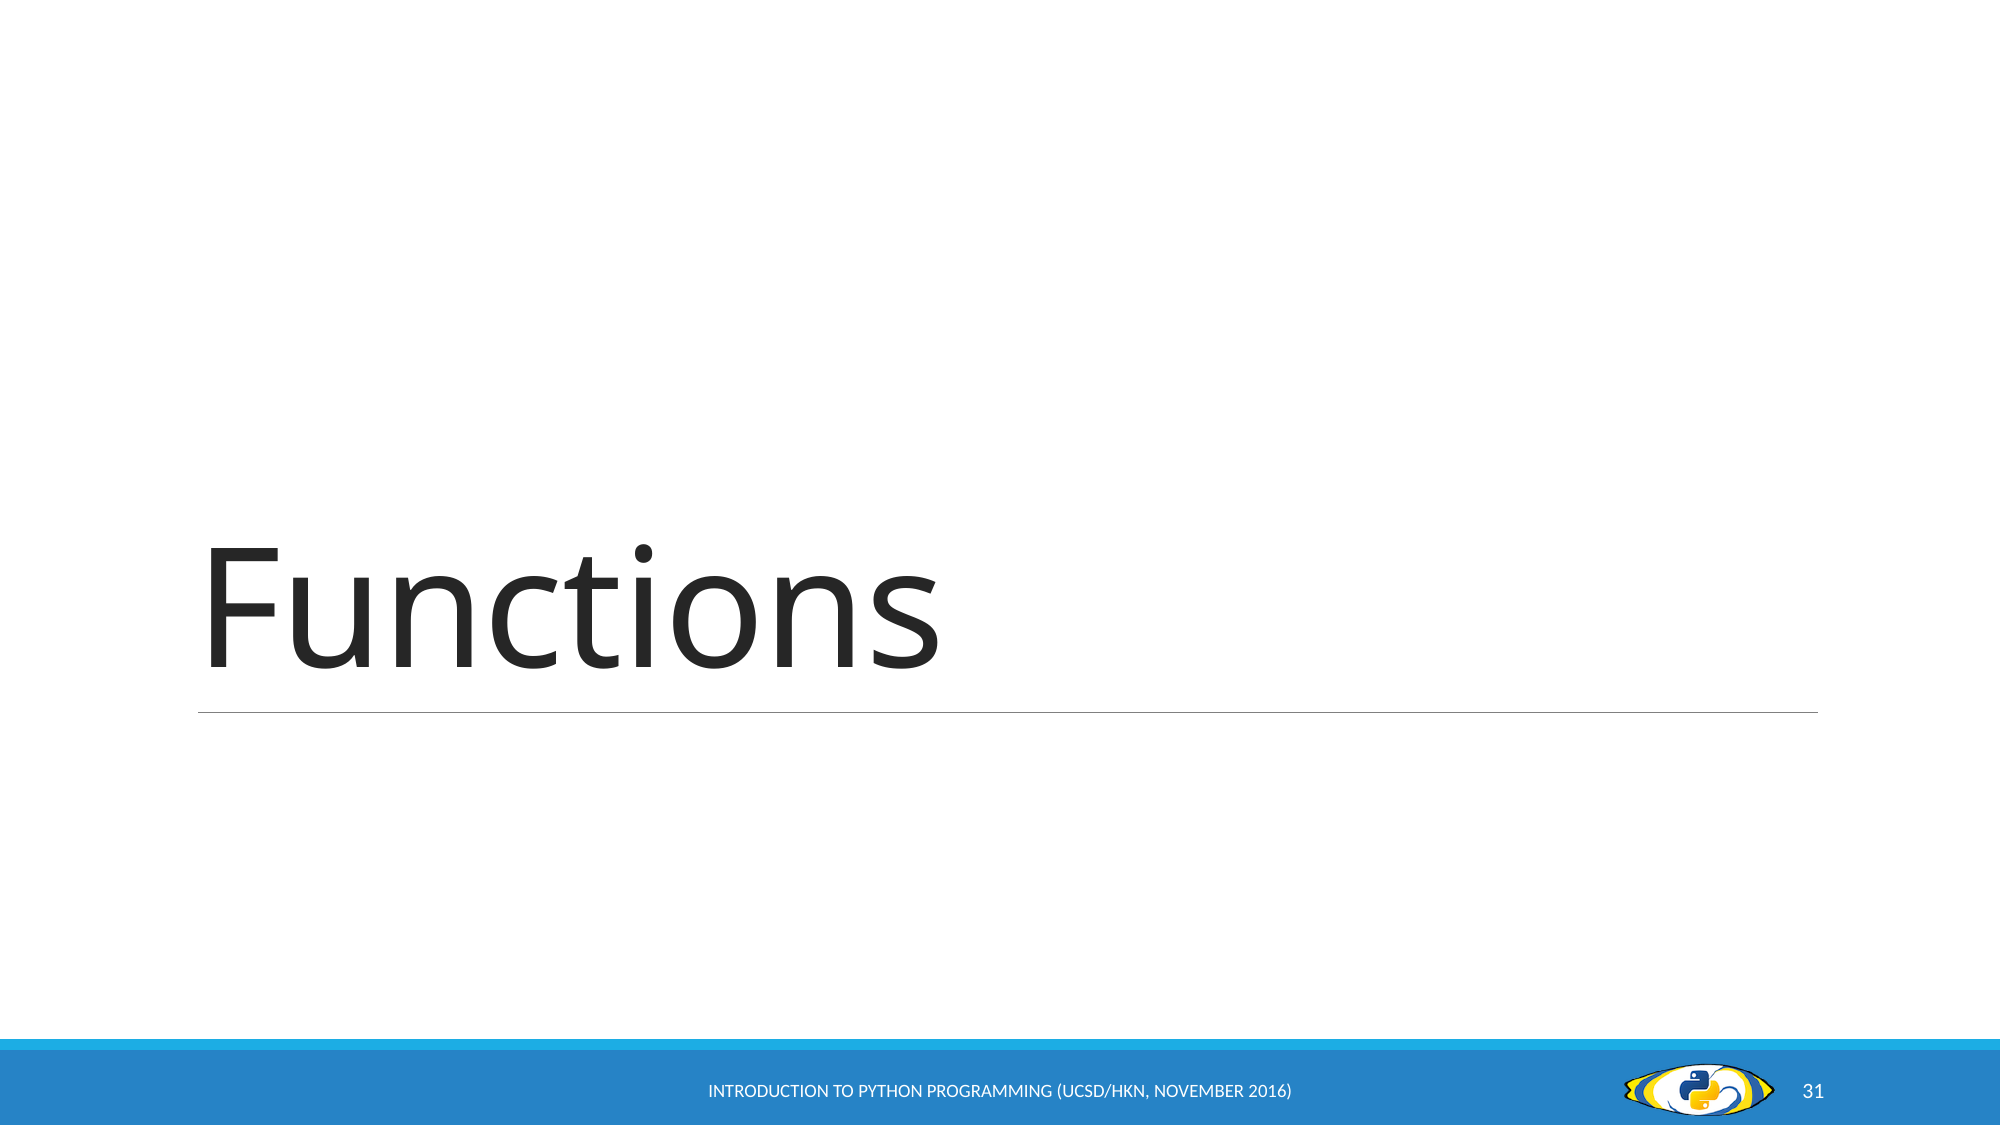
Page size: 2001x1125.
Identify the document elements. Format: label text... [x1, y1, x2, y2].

title Functions [180, 124, 1830, 710]
slide_number 31 [1624, 1059, 1840, 1120]
footer Introduction to Python Programming (UCSD/HKN, November 2016) [604, 1059, 1396, 1120]
